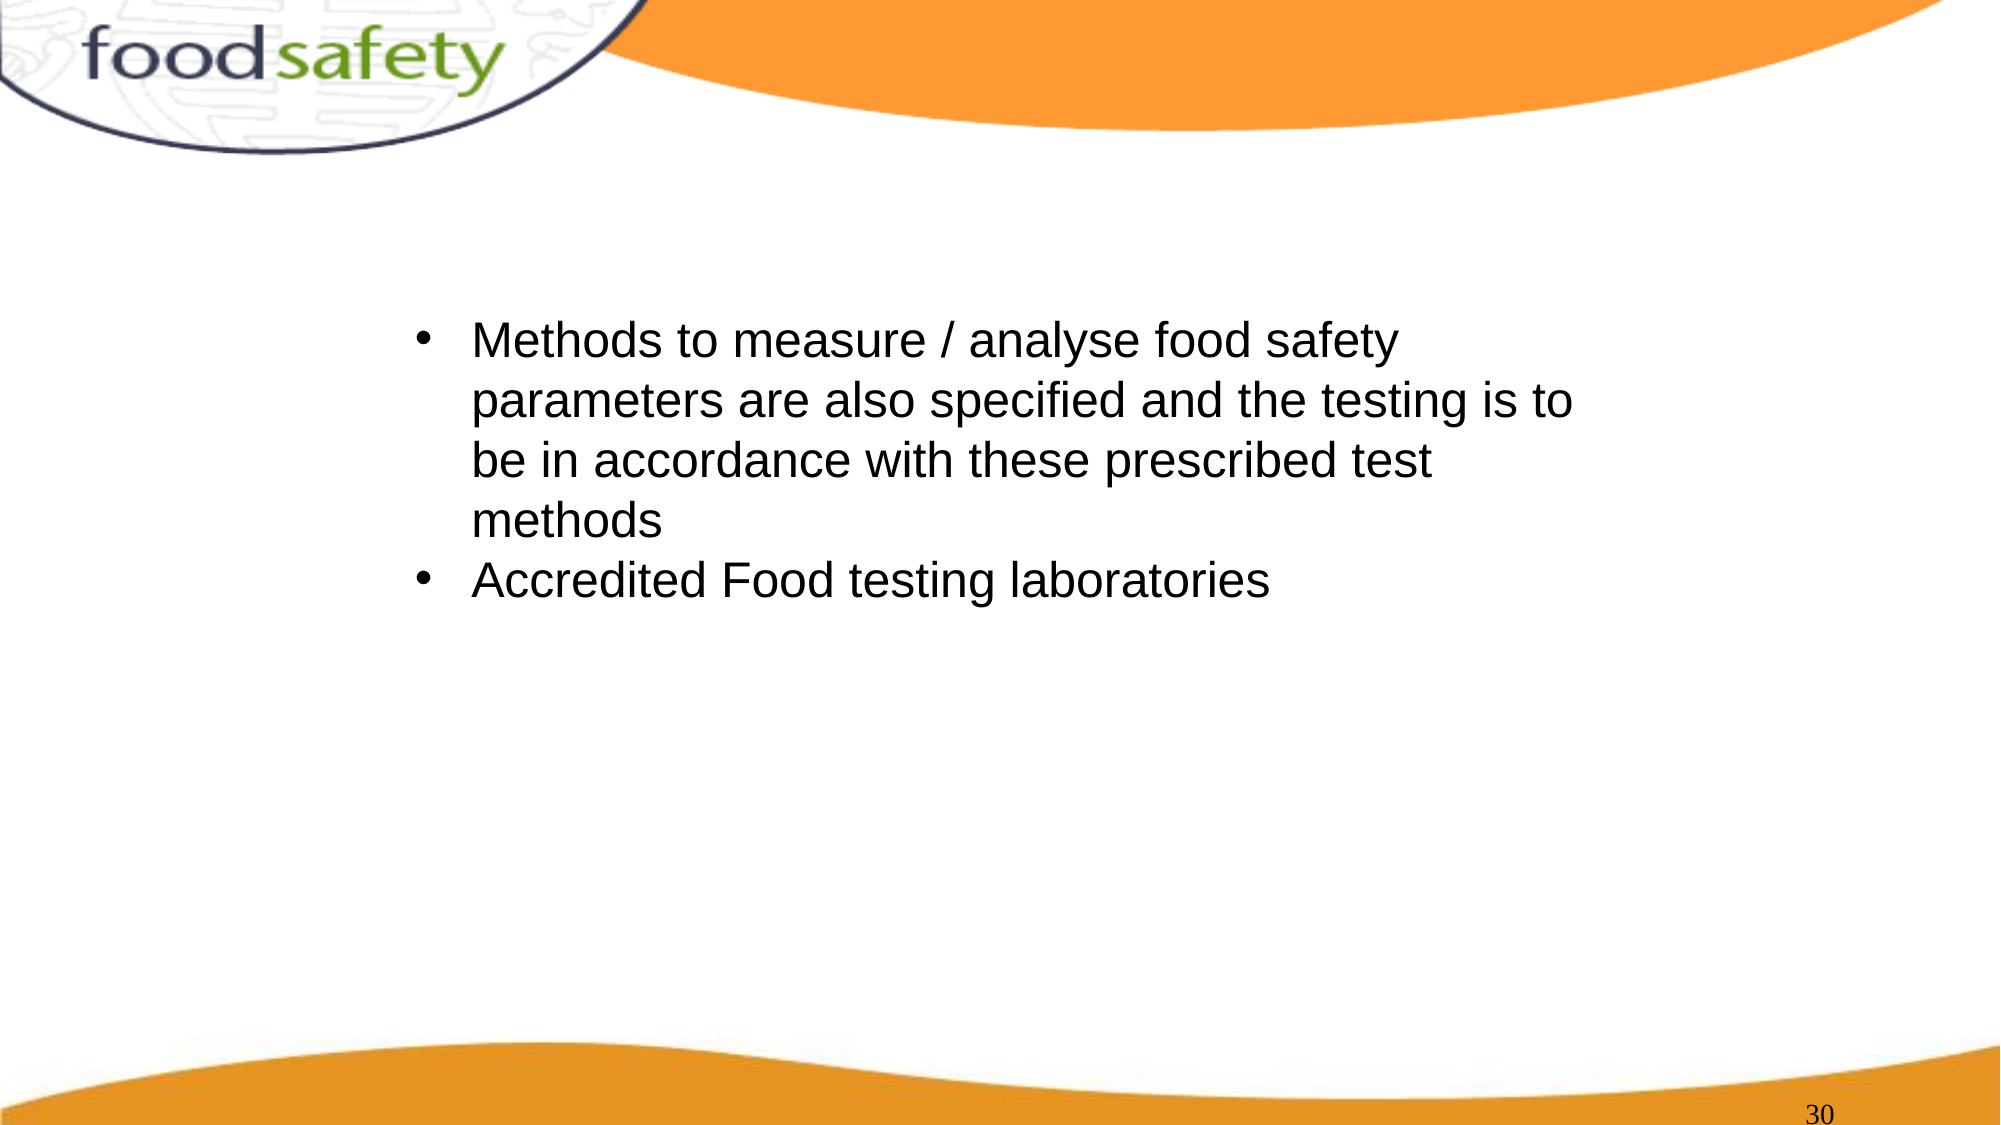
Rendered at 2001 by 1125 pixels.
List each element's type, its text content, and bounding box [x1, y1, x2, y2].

text_box Methods to measure / analyse food safety parameters are also specified and the testing is to be in accordance with these prescribed test methods Accredited Food testing laboratories [399, 299, 1638, 615]
picture [0, 0, 2000, 164]
slide_number ‹#› [1433, 1087, 1850, 1125]
picture [0, 1037, 2000, 1125]
